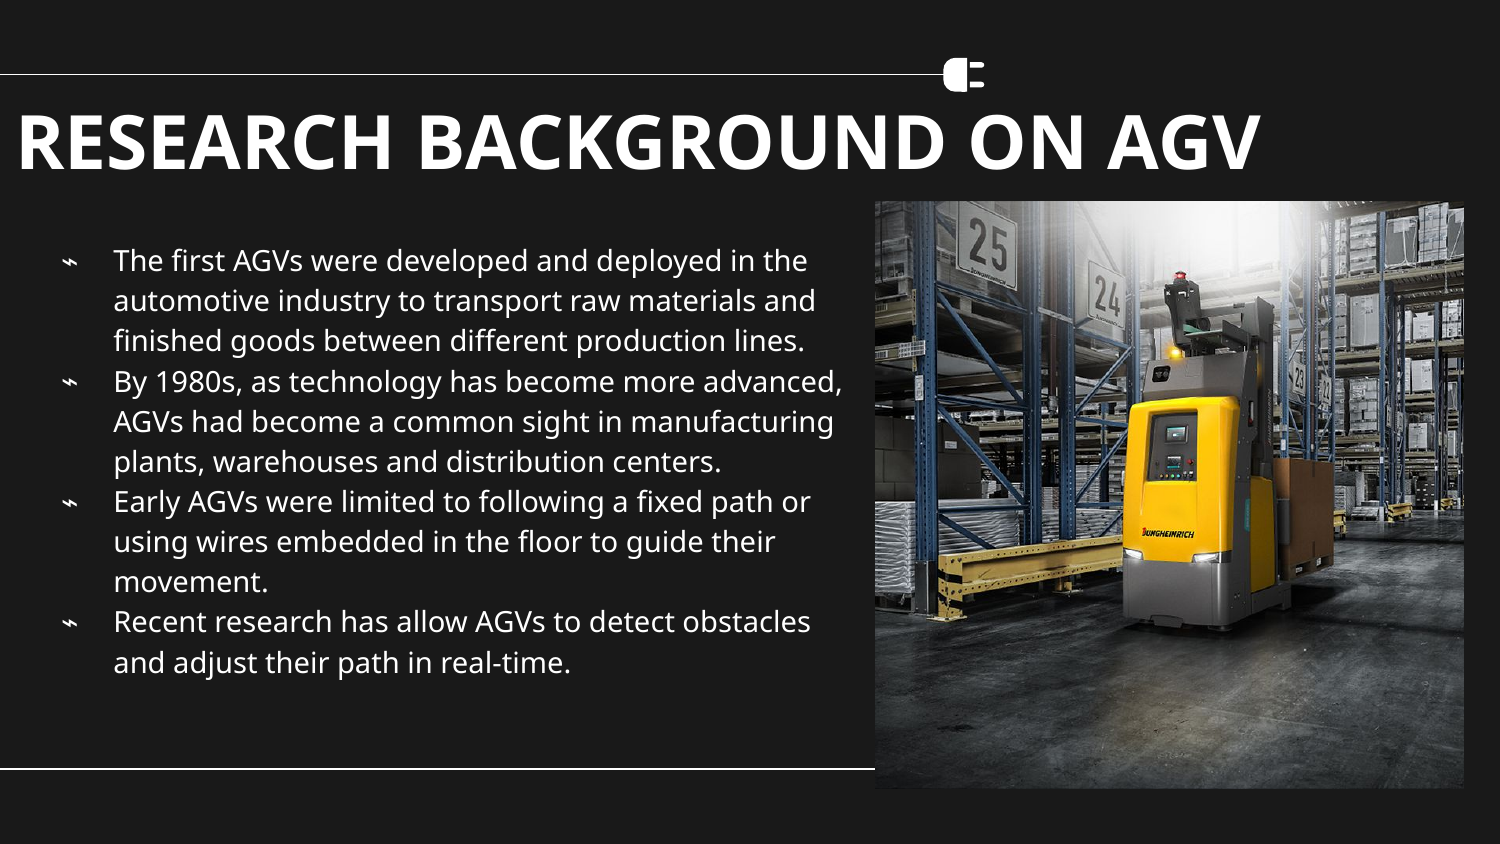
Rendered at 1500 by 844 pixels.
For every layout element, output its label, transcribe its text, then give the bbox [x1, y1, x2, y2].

picture [875, 201, 1464, 790]
subtitle The first AGVs were developed and deployed in the automotive industry to transport raw materials and finished goods between different production lines. By 1980s, as technology has become more advanced, AGVs had become a common sight in manufacturing plants, warehouses and distribution centers. Early AGVs were limited to following a fixed path or using wires embedded in the floor to guide their movement. Recent research has allow AGVs to detect obstacles and adjust their path in real-time. [23, 222, 863, 726]
title RESEARCH BACKGROUND ON AGV [0, 77, 1500, 202]
